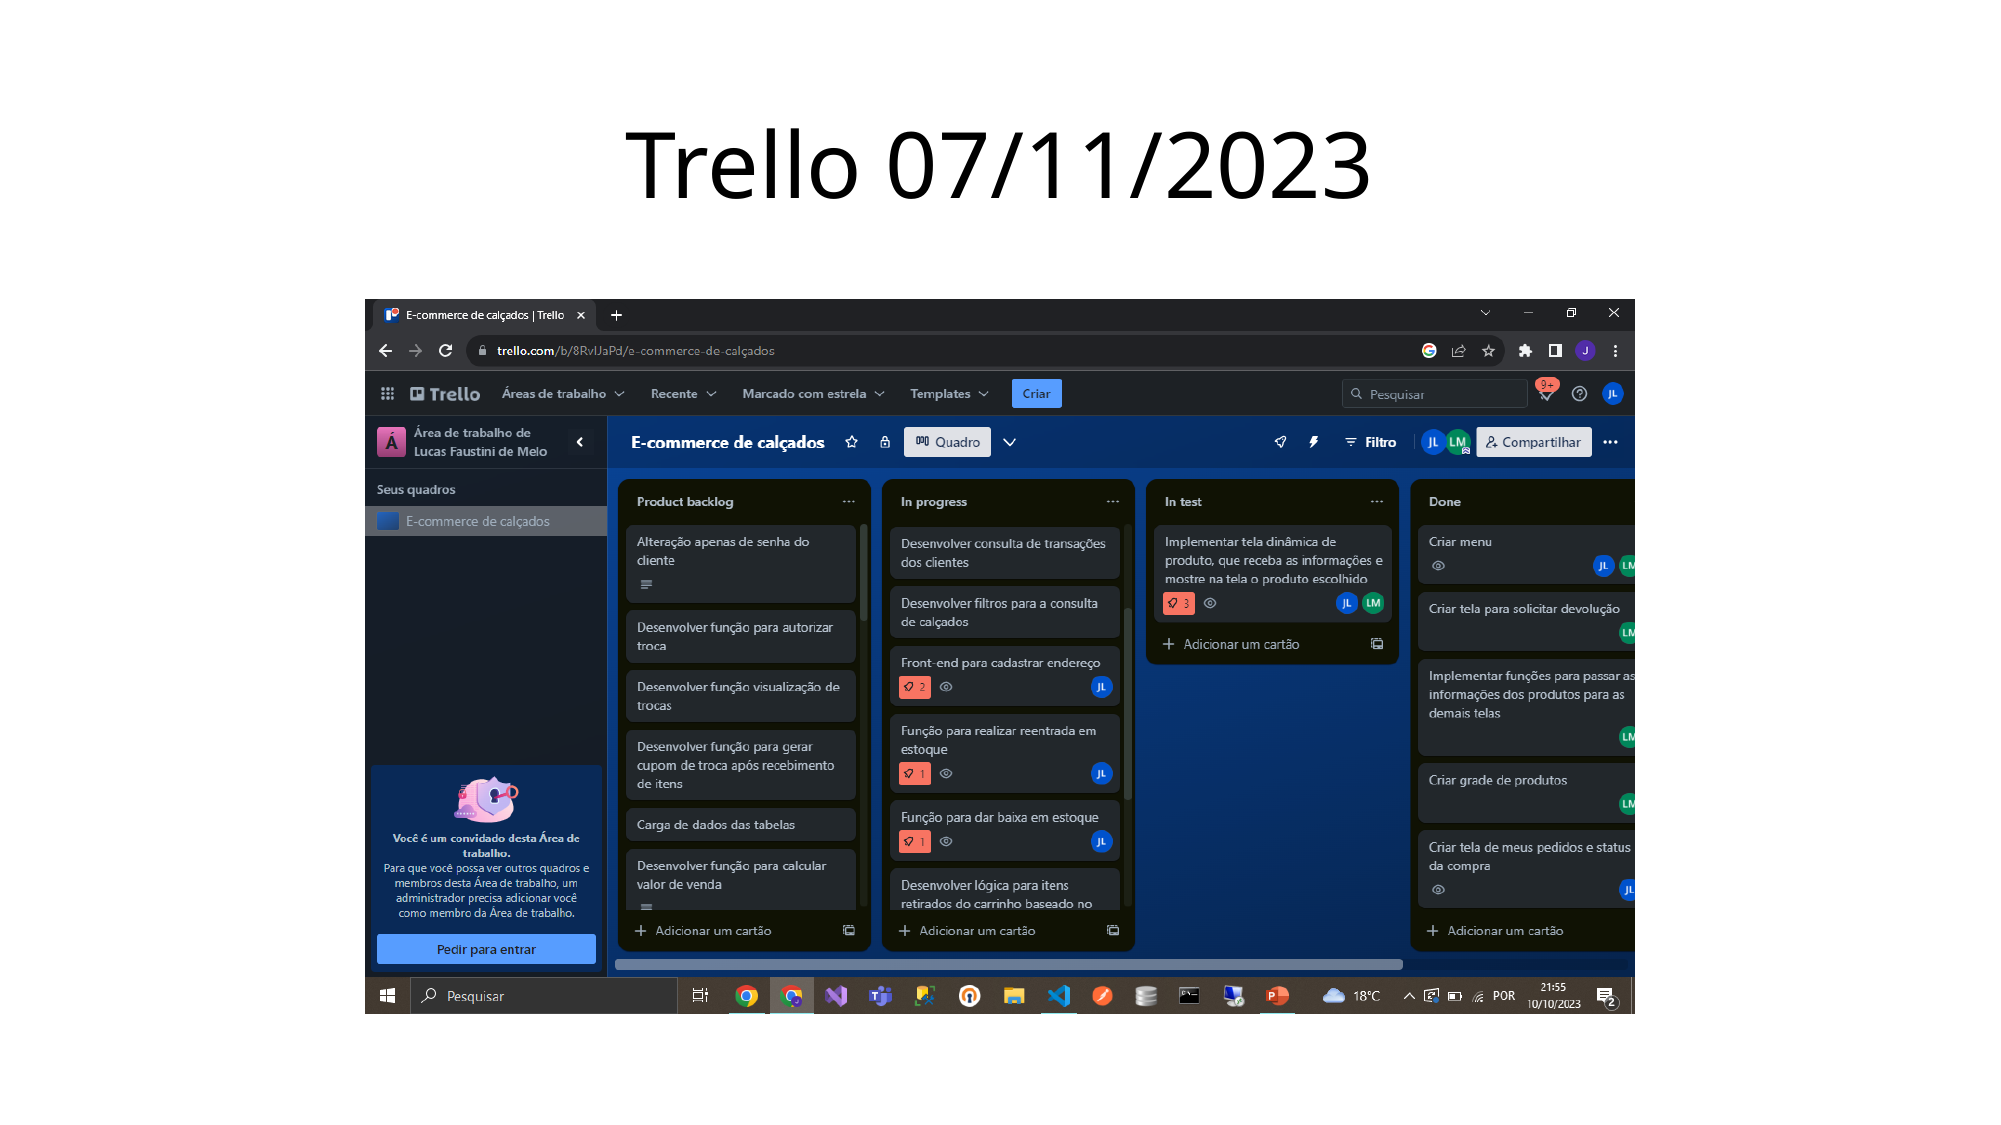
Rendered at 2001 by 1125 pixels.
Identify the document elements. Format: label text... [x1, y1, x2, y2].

title Trello 07/11/2023 [137, 59, 1863, 278]
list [365, 299, 1635, 1014]
